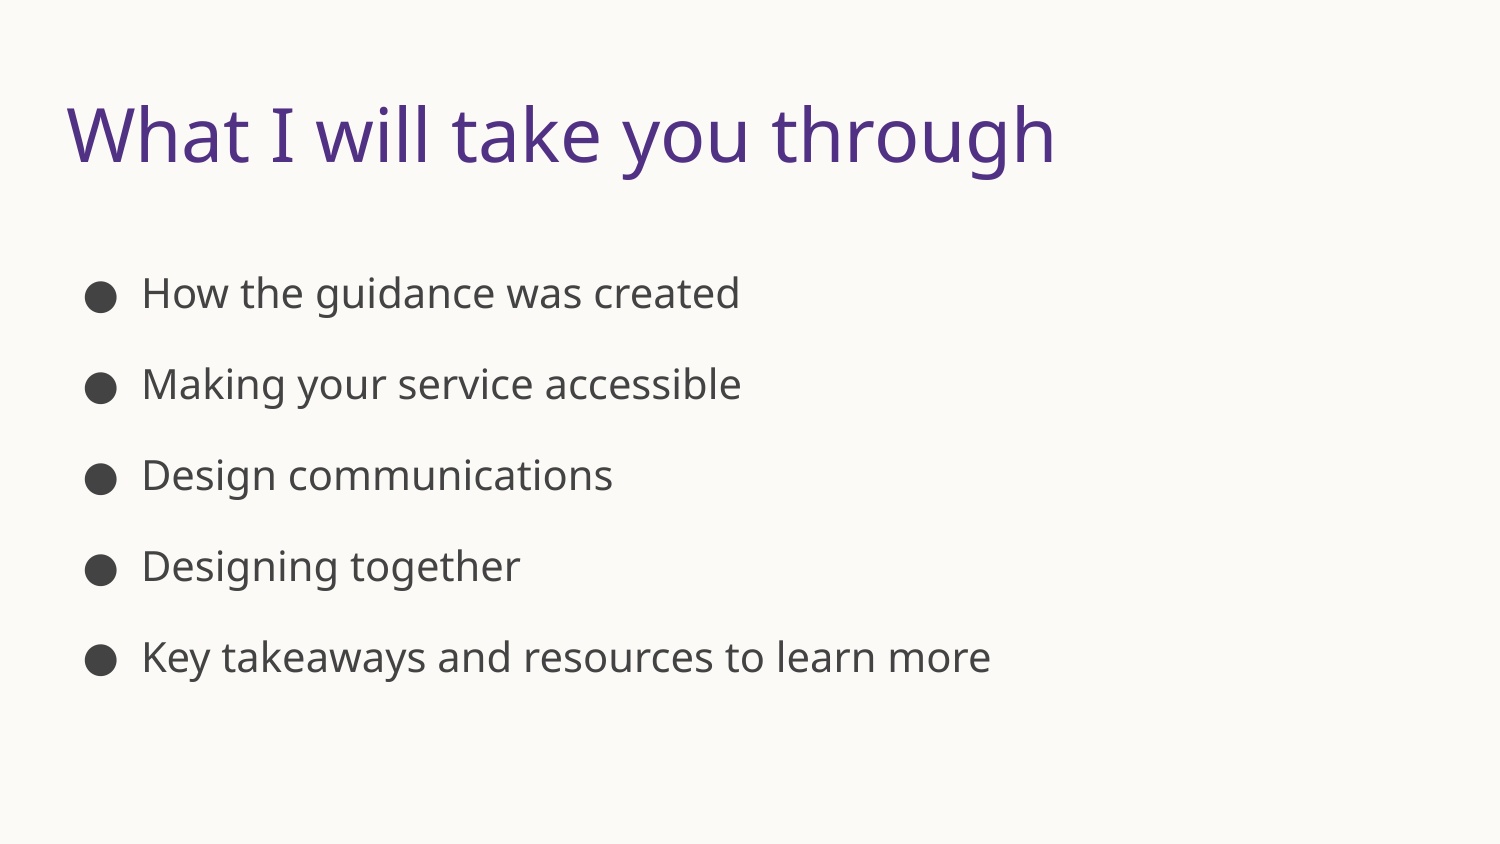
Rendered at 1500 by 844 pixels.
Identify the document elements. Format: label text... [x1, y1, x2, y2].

title What I will take you through [51, 72, 1449, 167]
list How the guidance was created Making your service accessible Design communications Designing together Key takeaways and resources to learn more [51, 244, 1449, 750]
